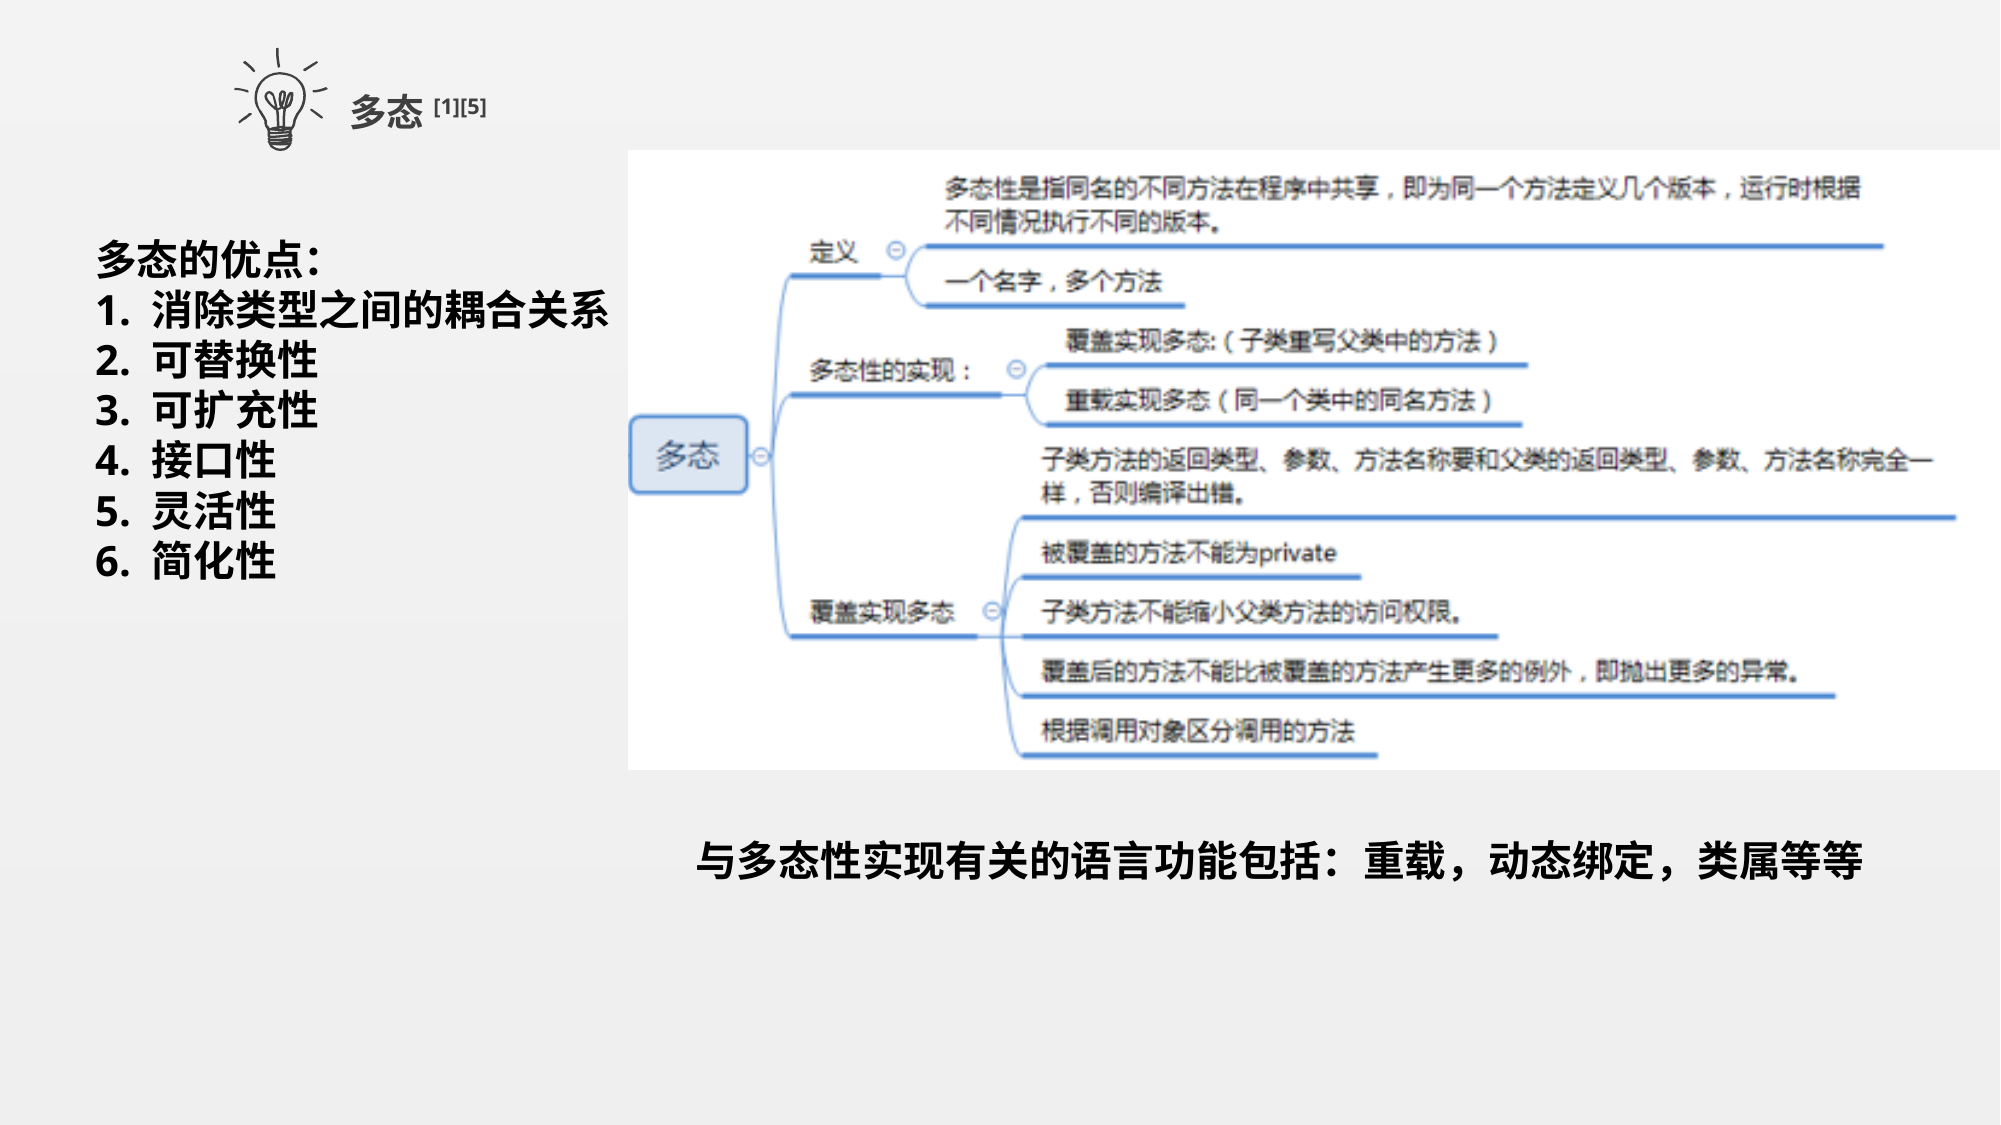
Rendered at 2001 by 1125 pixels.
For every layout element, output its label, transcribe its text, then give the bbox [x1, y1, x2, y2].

text_box 多态[1][5] [334, 81, 801, 141]
text_box 多态的优点： 1. 消除类型之间的耦合关系 2. 可替换性 3. 可扩充性 4. 接口性 5. 灵活性 6. 简化性 与多态性实现有关的语言功能包括：重载，动态绑定，类属等等 [80, 226, 2000, 892]
picture [628, 150, 2000, 770]
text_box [233, 47, 329, 151]
